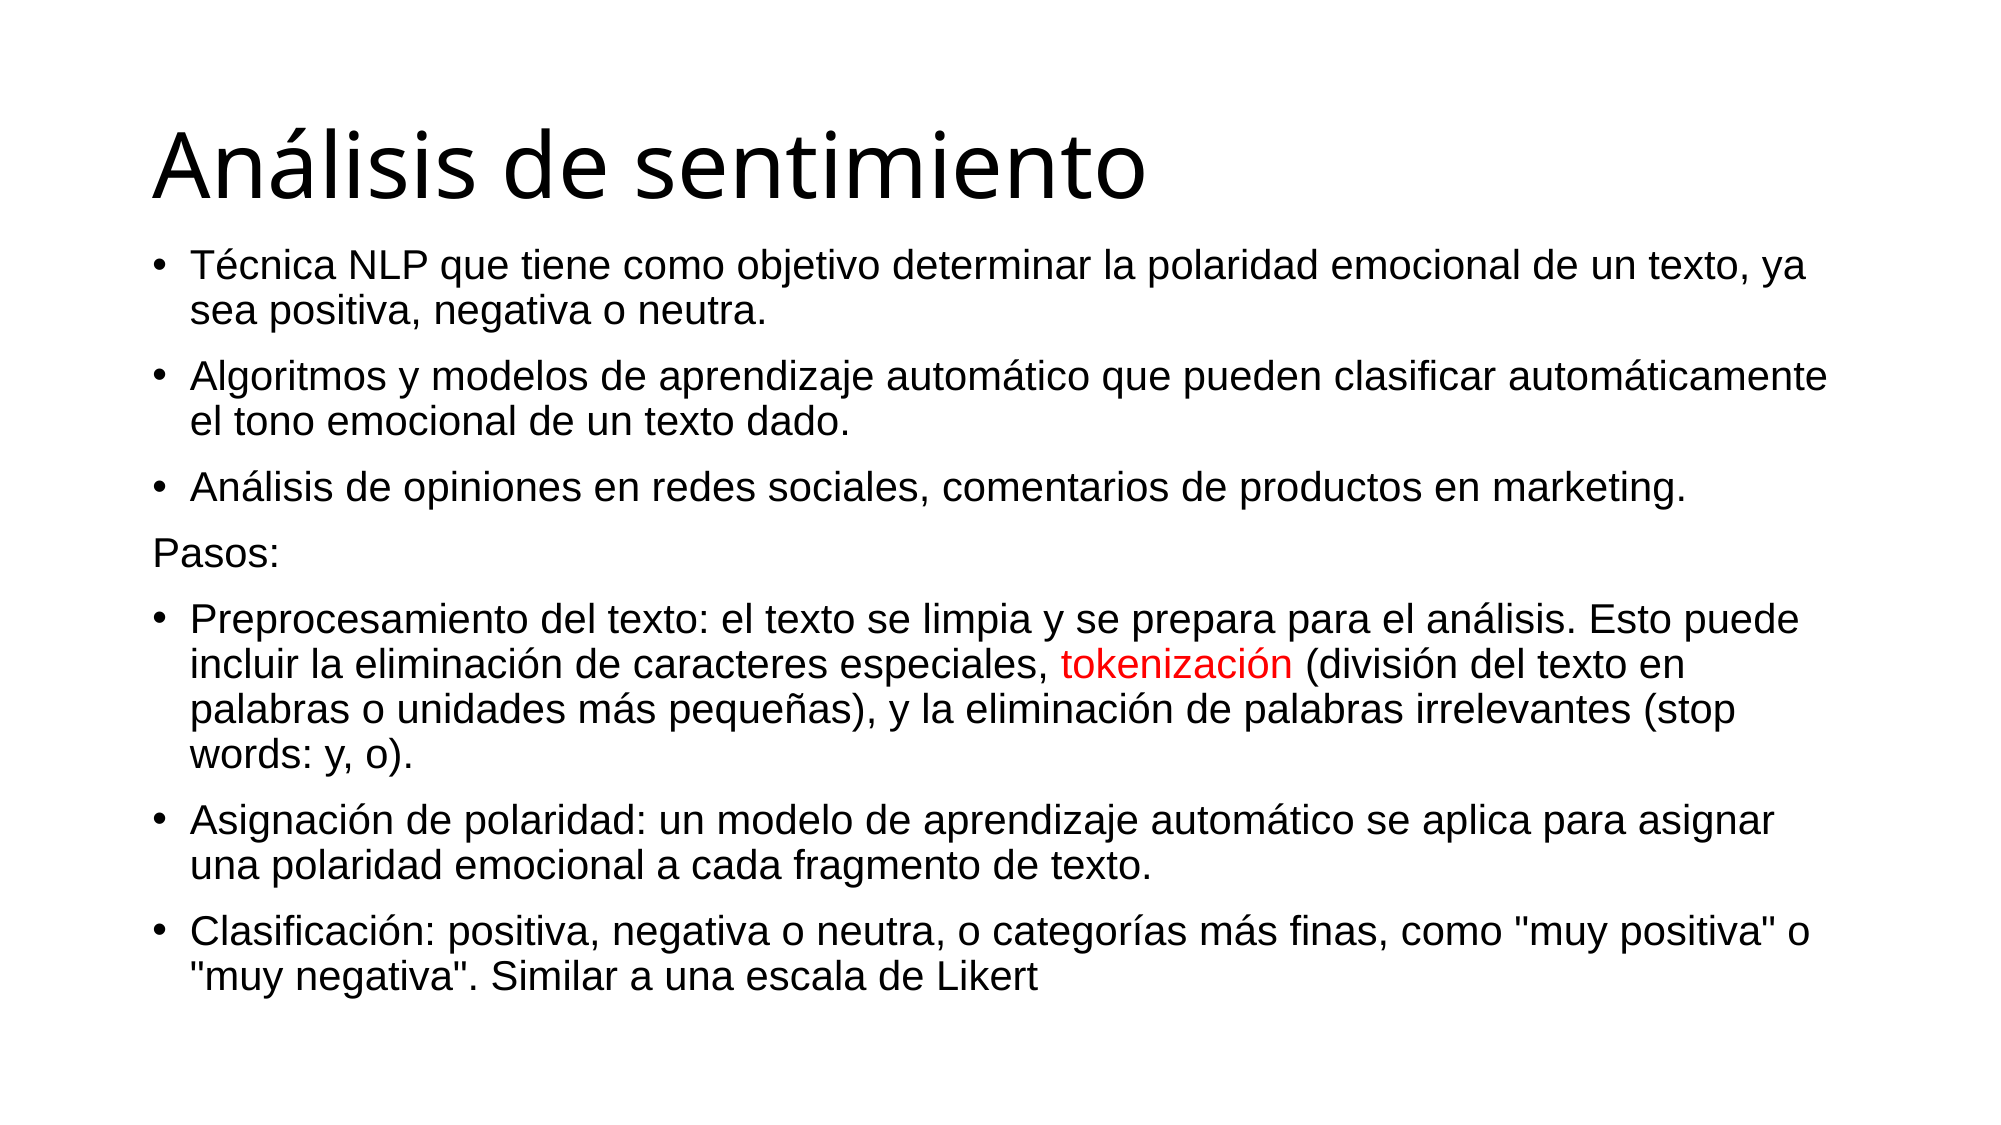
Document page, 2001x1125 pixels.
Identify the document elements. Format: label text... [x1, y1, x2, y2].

list Técnica NLP que tiene como objetivo determinar la polaridad emocional de un texto, ya sea positiva, negativa o neutra. Algoritmos y modelos de aprendizaje automático que pueden clasificar automáticamente el tono emocional de un texto dado. Análisis de opiniones en redes sociales, comentarios de productos en marketing. Pasos: Preprocesamiento del texto: el texto se limpia y se prepara para el análisis. Esto puede incluir la eliminación de caracteres especiales, tokenización (división del texto en palabras o unidades más pequeñas), y la eliminación de palabras irrelevantes (stop words: y, o). Asignación de polaridad: un modelo de aprendizaje automático se aplica para asignar una polaridad emocional a cada fragmento de texto. Clasificación: positiva, negativa o neutra, o categorías más finas, como "muy positiva" o "muy negativa". Similar a una escala de Likert [137, 236, 1863, 1014]
title Análisis de sentimiento [137, 59, 1863, 236]
